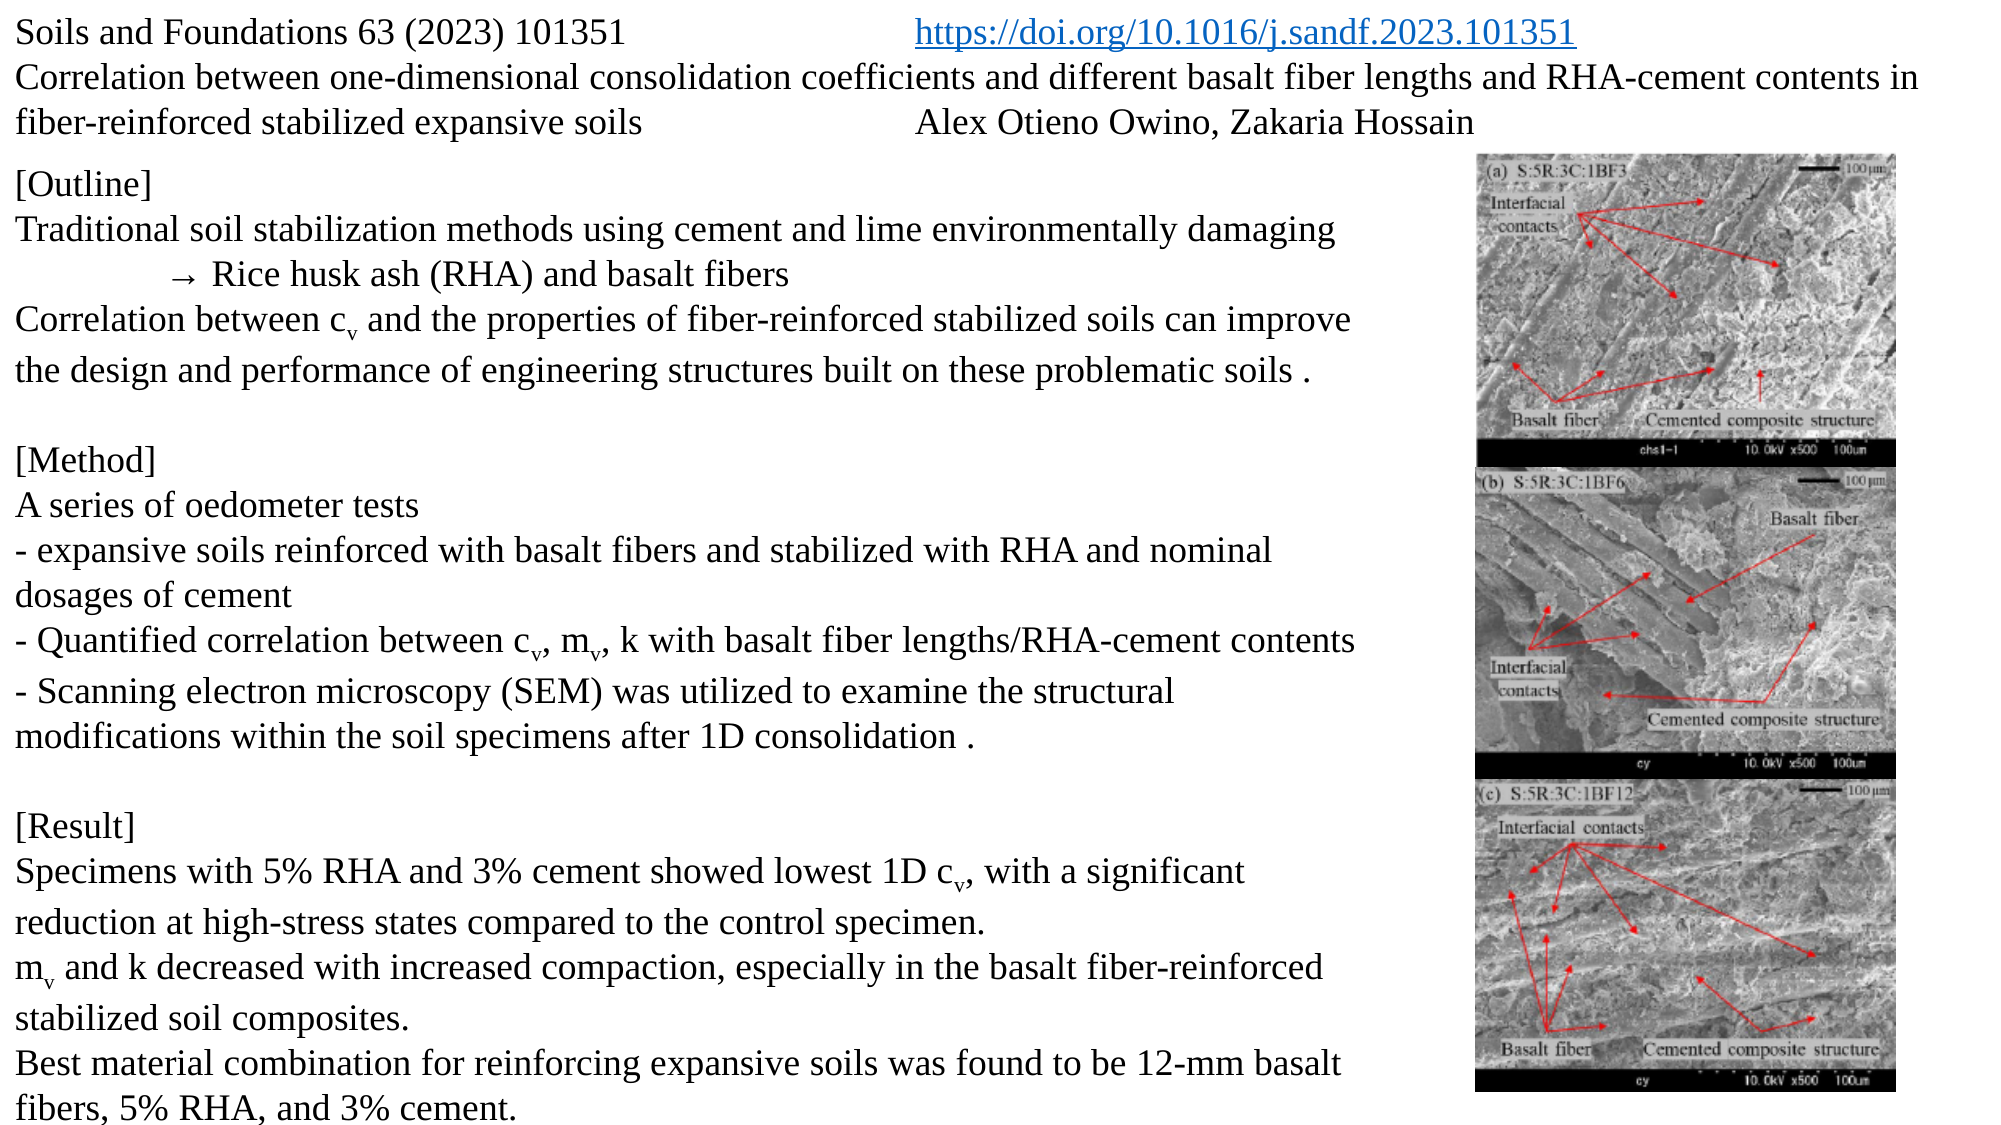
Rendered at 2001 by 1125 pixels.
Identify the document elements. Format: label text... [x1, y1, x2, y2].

text_box [Outline] Traditional soil stabilization methods using cement and lime environmentally damaging → Rice husk ash (RHA) and basalt fibers Correlation between cv and the properties of fiber-reinforced stabilized soils can improve the design and performance of engineering structures built on these problematic soils . [Method] A series of oedometer tests - expansive soils reinforced with basalt fibers and stabilized with RHA and nominal dosages of cement - Quantified correlation between cv, mv, k with basalt fiber lengths/RHA-cement contents - Scanning electron microscopy (SEM) was utilized to examine the structural modifications within the soil specimens after 1D consolidation . [Result] Specimens with 5% RHA and 3% cement showed lowest 1D cv, with a significant reduction at high-stress states compared to the control specimen. mv and k decreased with increased compaction, especially in the basalt fiber-reinforced stabilized soil composites. Best material combination for reinforcing expansive soils was found to be 12-mm basalt fibers, 5% RHA, and 3% cement. [0, 151, 1392, 1125]
text_box Soils and Foundations 63 (2023) 101351 https://doi.org/10.1016/j.sandf.2023.101351 Correlation between one-dimensional consolidation coefficients and different basalt fiber lengths and RHA-cement contents in fiber-reinforced stabilized expansive soils Alex Otieno Owino, Zakaria Hossain [0, 0, 2000, 150]
picture [1474, 151, 1896, 1092]
